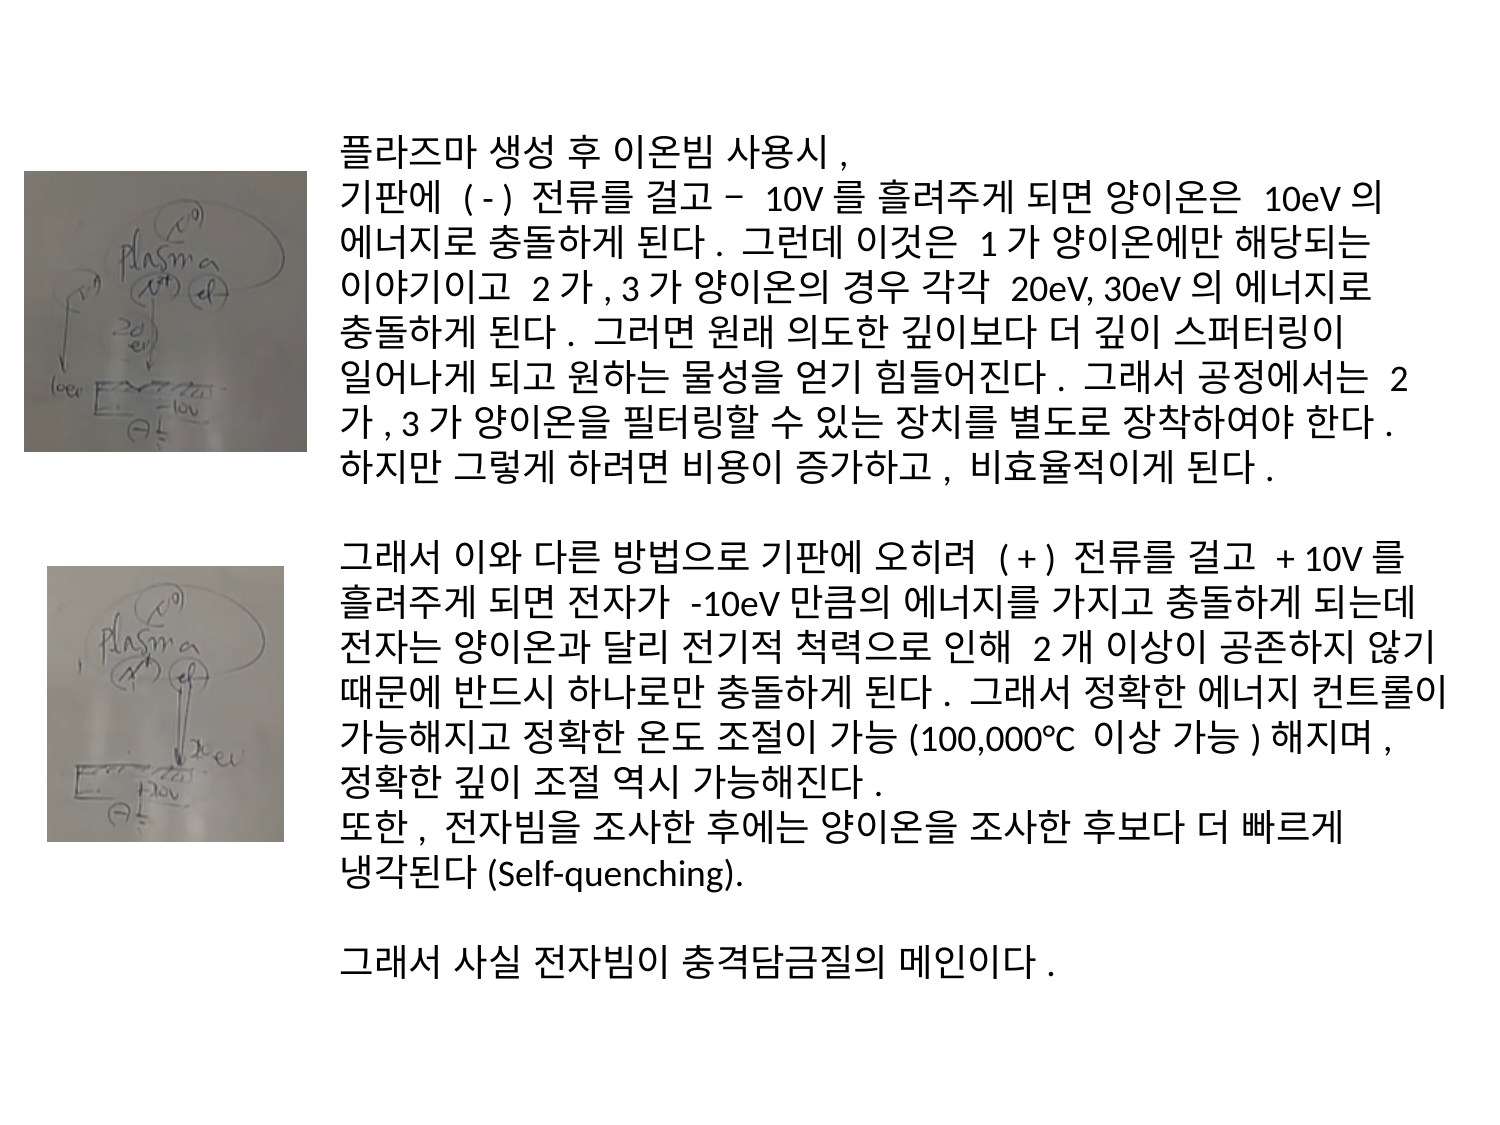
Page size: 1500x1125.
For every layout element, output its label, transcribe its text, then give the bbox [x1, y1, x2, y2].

picture [47, 566, 284, 843]
picture [24, 171, 307, 452]
text_box 플라즈마 생성 후 이온빔 사용시, 기판에 ( - ) 전류를 걸고 – 10V를 흘려주게 되면 양이온은 10eV의 에너지로 충돌하게 된다. 그런데 이것은 1가 양이온에만 해당되는 이야기이고 2가, 3가 양이온의 경우 각각 20eV, 30eV의 에너지로 충돌하게 된다. 그러면 원래 의도한 깊이보다 더 깊이 스퍼터링이 일어나게 되고 원하는 물성을 얻기 힘들어진다. 그래서 공정에서는 2가, 3가 양이온을 필터링할 수 있는 장치를 별도로 장착하여야 한다. 하지만 그렇게 하려면 비용이 증가하고, 비효율적이게 된다. 그래서 이와 다른 방법으로 기판에 오히려 ( + ) 전류를 걸고 + 10V를 흘려주게 되면 전자가 -10eV만큼의 에너지를 가지고 충돌하게 되는데 전자는 양이온과 달리 전기적 척력으로 인해 2개 이상이 공존하지 않기 때문에 반드시 하나로만 충돌하게 된다. 그래서 정확한 에너지 컨트롤이 가능해지고 정확한 온도 조절이 가능(100,000°C 이상 가능)해지며, 정확한 깊이 조절 역시 가능해진다. 또한, 전자빔을 조사한 후에는 양이온을 조사한 후보다 더 빠르게 냉각된다(Self-quenching). 그래서 사실 전자빔이 충격담금질의 메인이다. [324, 121, 1475, 992]
